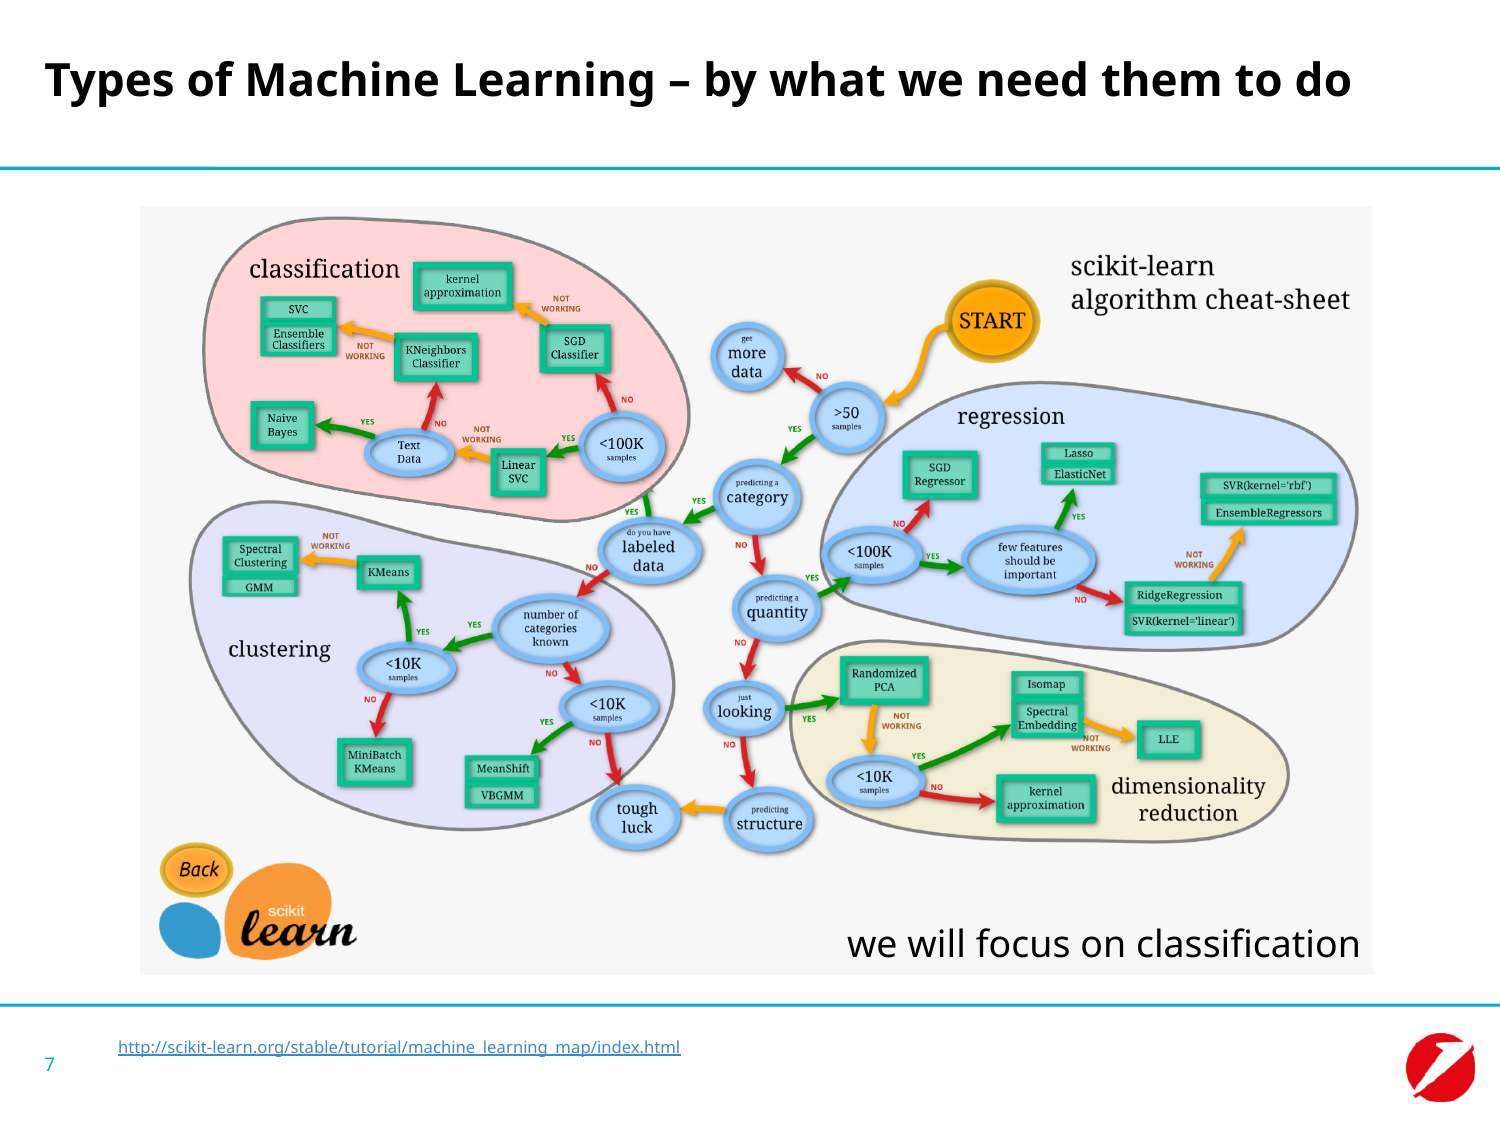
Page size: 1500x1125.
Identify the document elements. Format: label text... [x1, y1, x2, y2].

picture [140, 206, 700, 529]
picture [1406, 1033, 1475, 1102]
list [140, 206, 1373, 975]
list http://scikit-learn.org/stable/tutorial/machine_learning_map/index.html [118, 1036, 1382, 1096]
slide_number 7 [44, 1036, 89, 1096]
title Types of Machine Learning – by what we need them to do [44, 0, 1470, 166]
